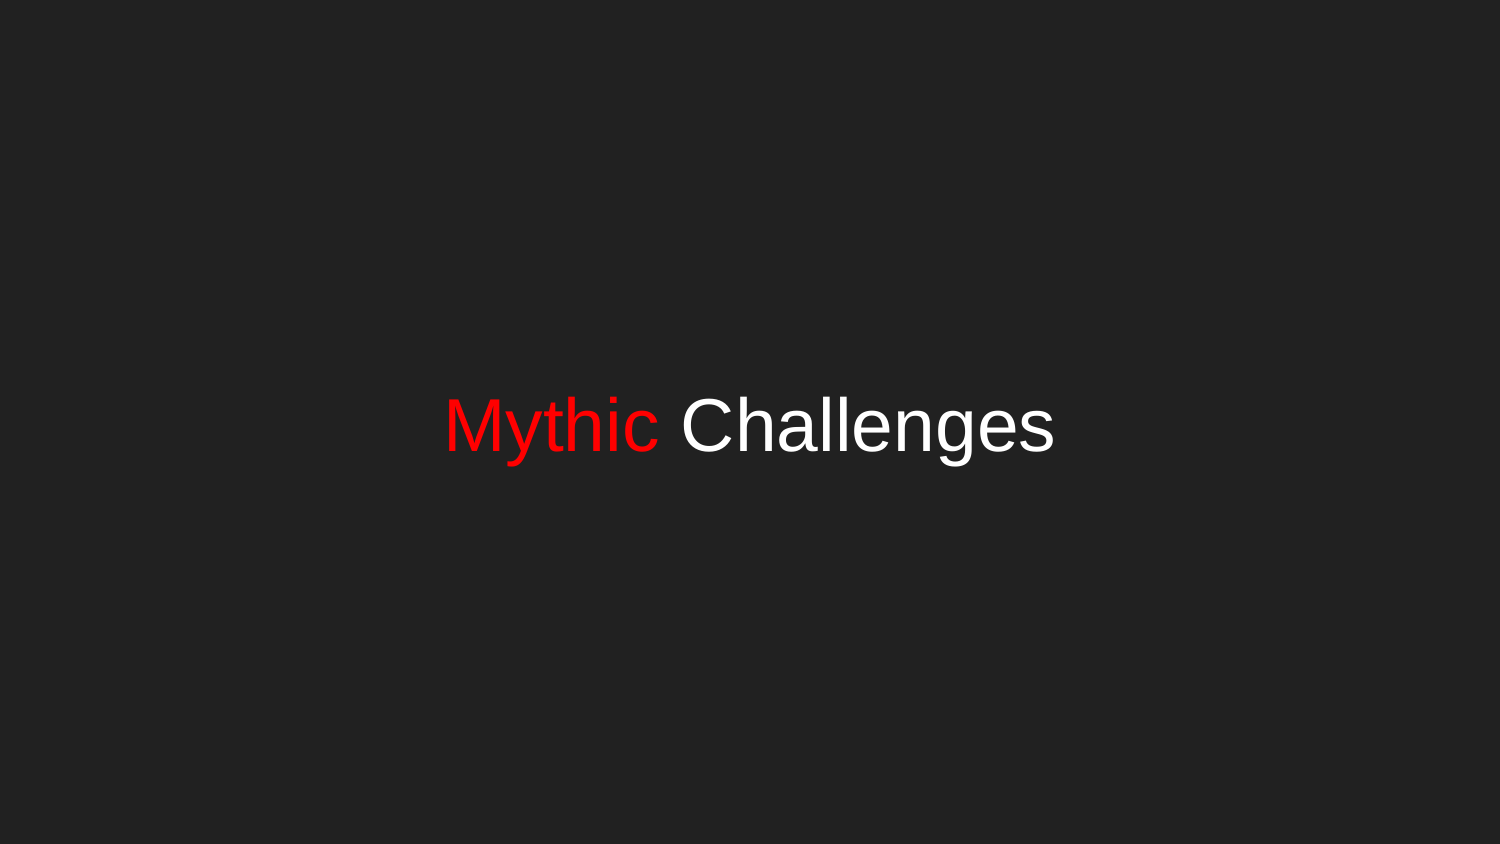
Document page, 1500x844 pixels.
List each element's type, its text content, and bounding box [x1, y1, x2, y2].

title Mythic Challenges [51, 352, 1449, 491]
